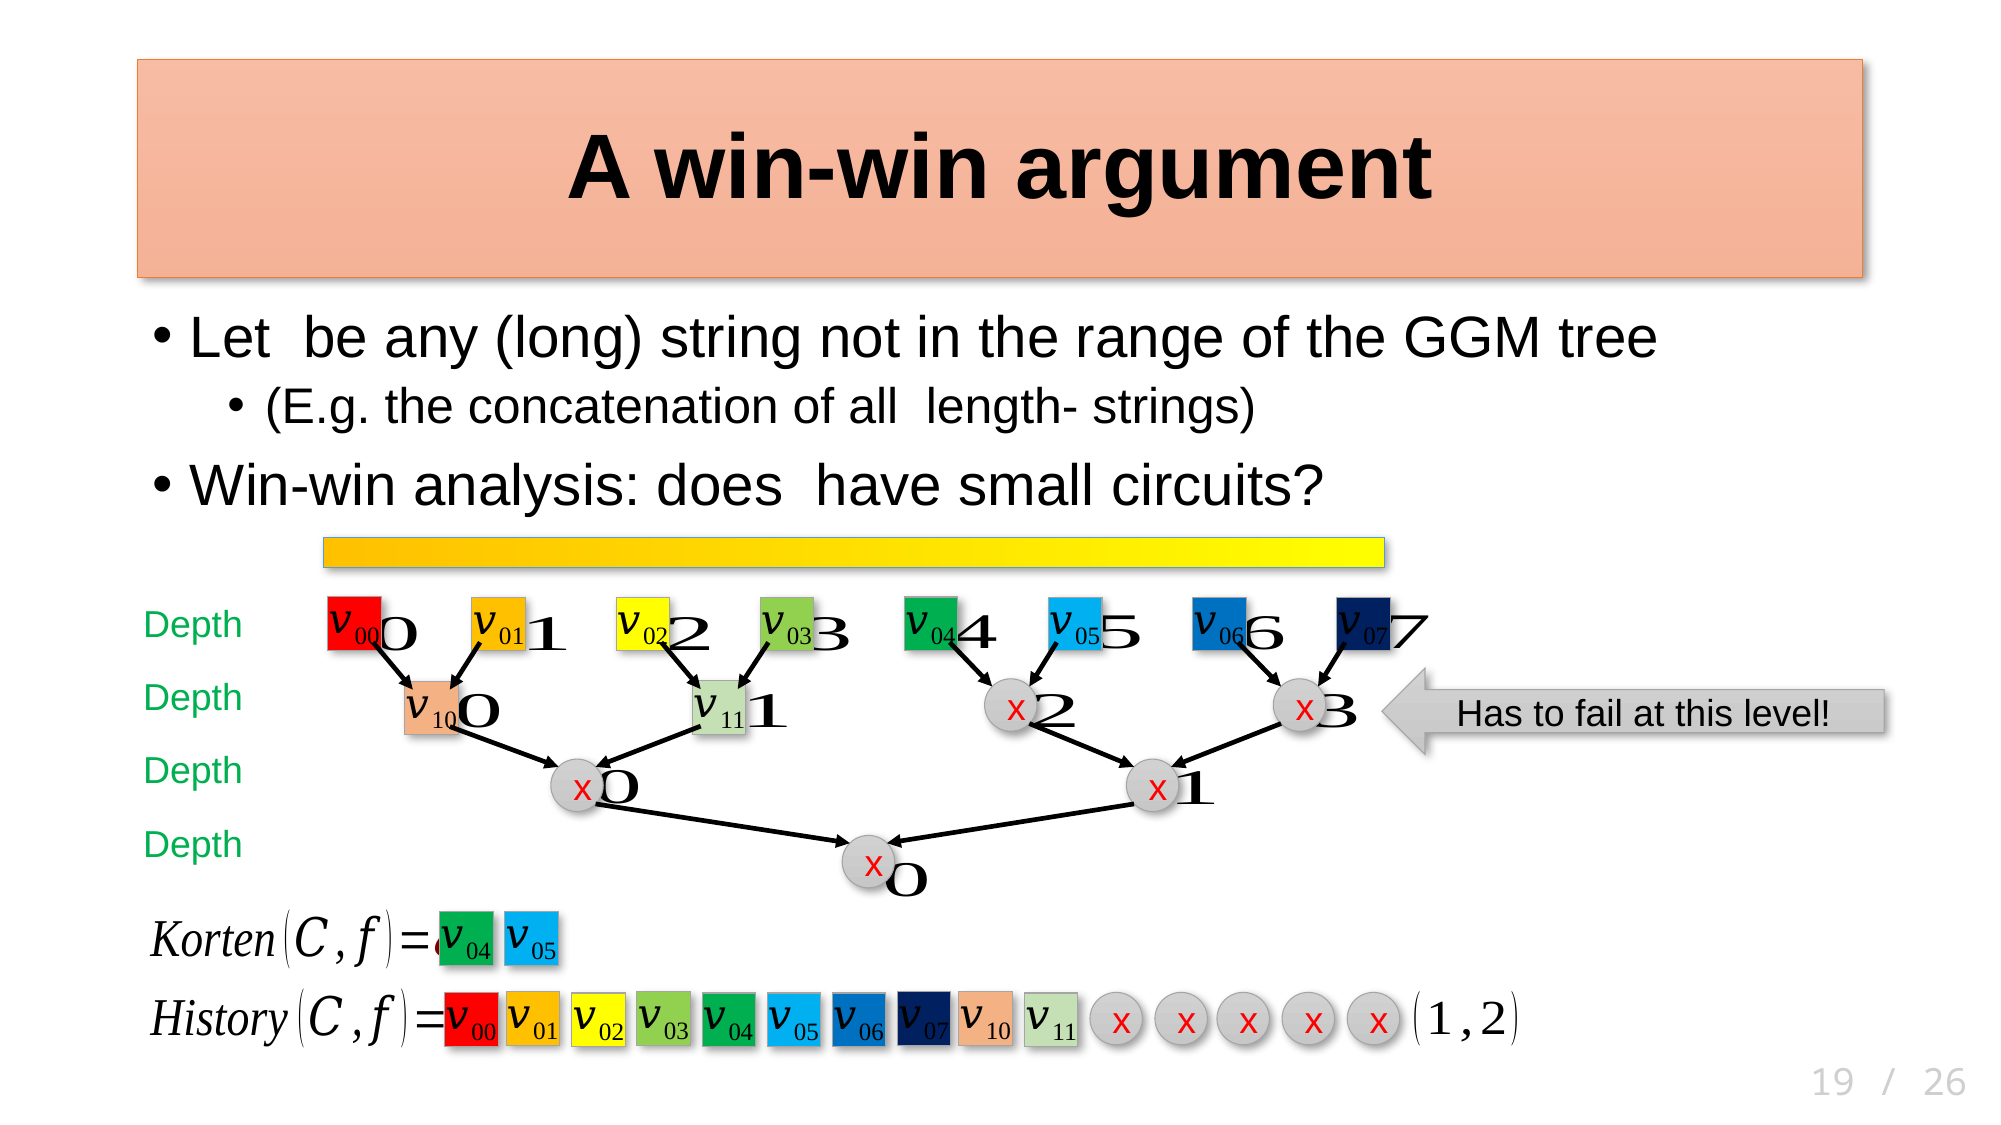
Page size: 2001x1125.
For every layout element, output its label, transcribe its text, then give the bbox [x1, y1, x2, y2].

title A win-win argument [137, 59, 1863, 278]
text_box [128, 592, 1520, 1052]
text_box 19 / 26 [1794, 1050, 2000, 1110]
text_box [323, 537, 1385, 568]
text_box Has to fail at this level! [1520, 689, 1885, 734]
